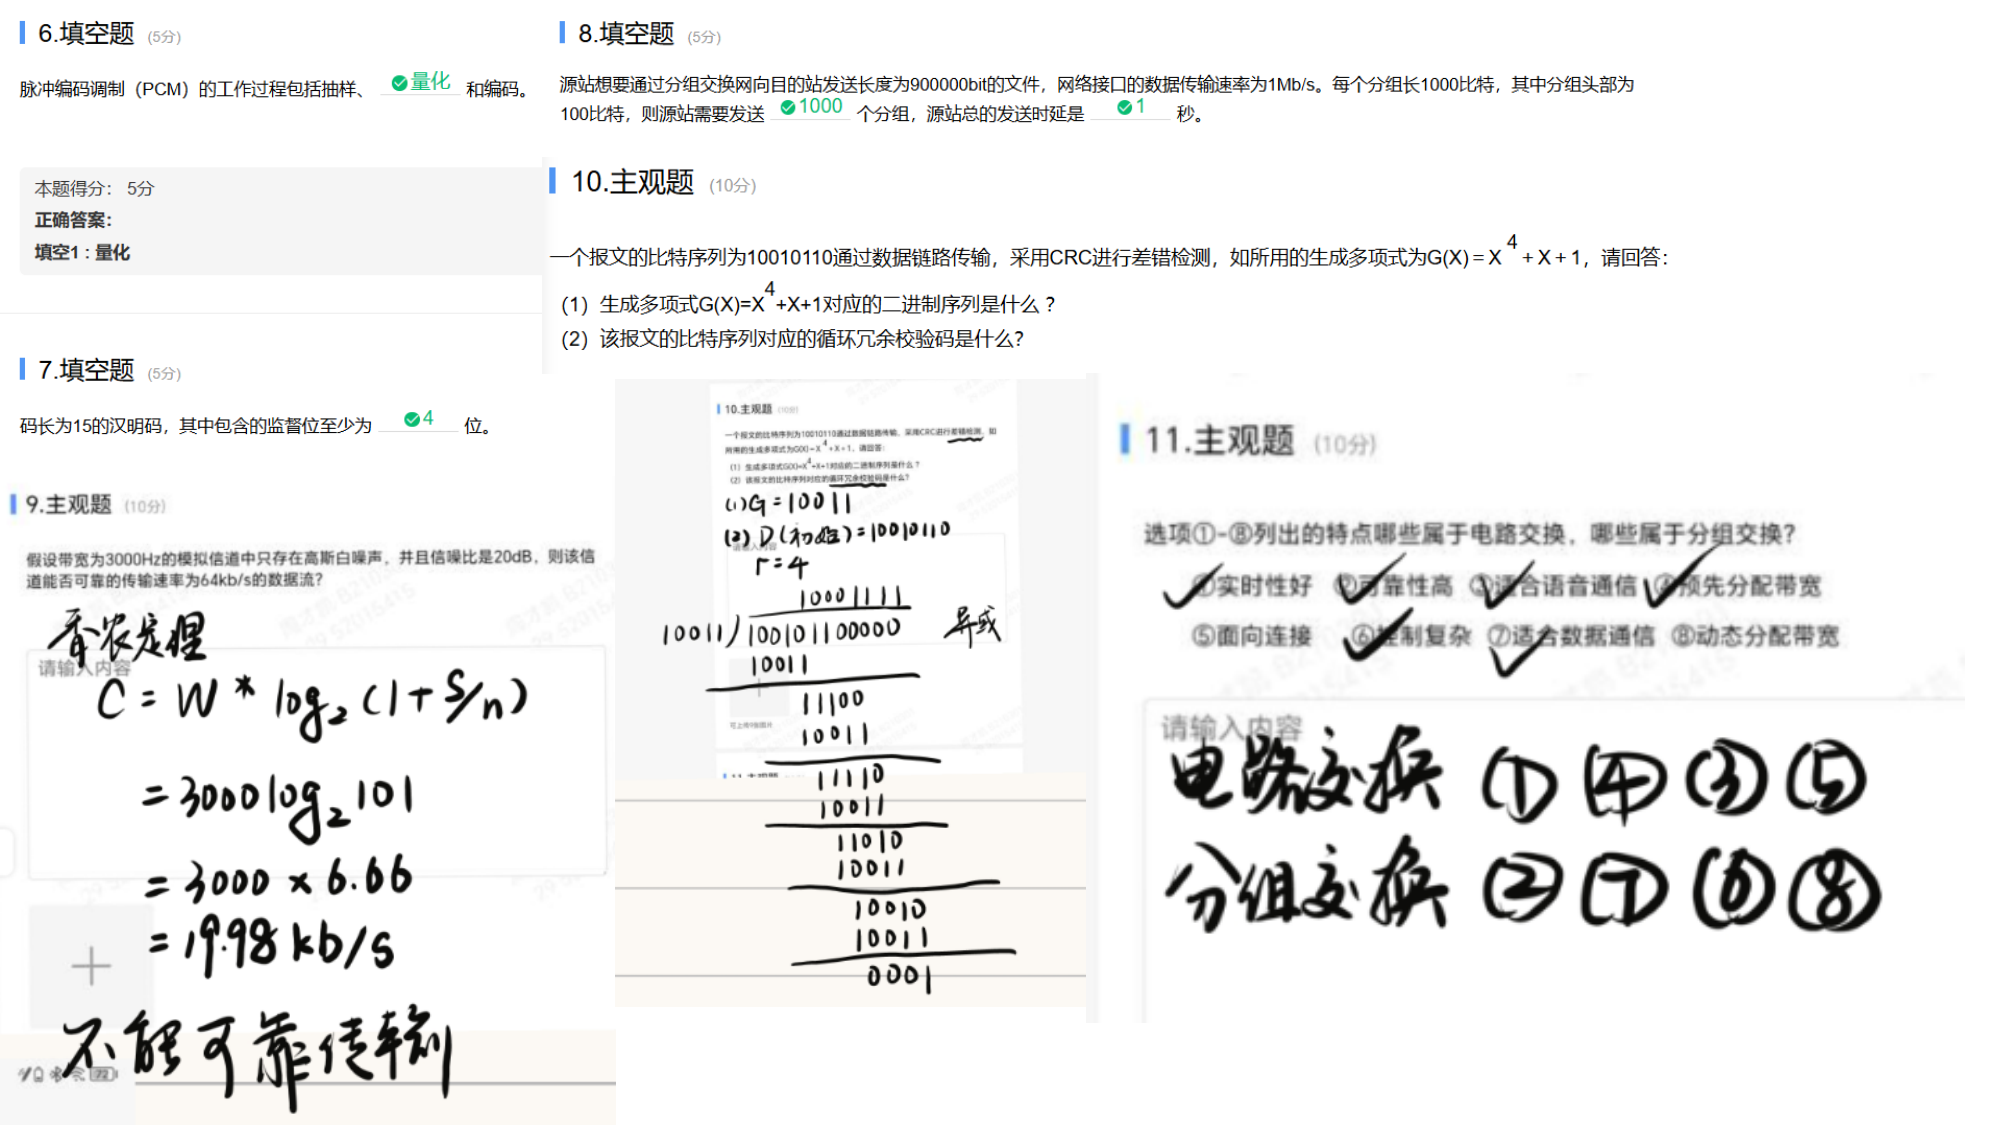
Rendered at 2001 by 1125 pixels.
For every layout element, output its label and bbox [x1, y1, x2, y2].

picture [0, 0, 1965, 1125]
list [543, 0, 1644, 157]
